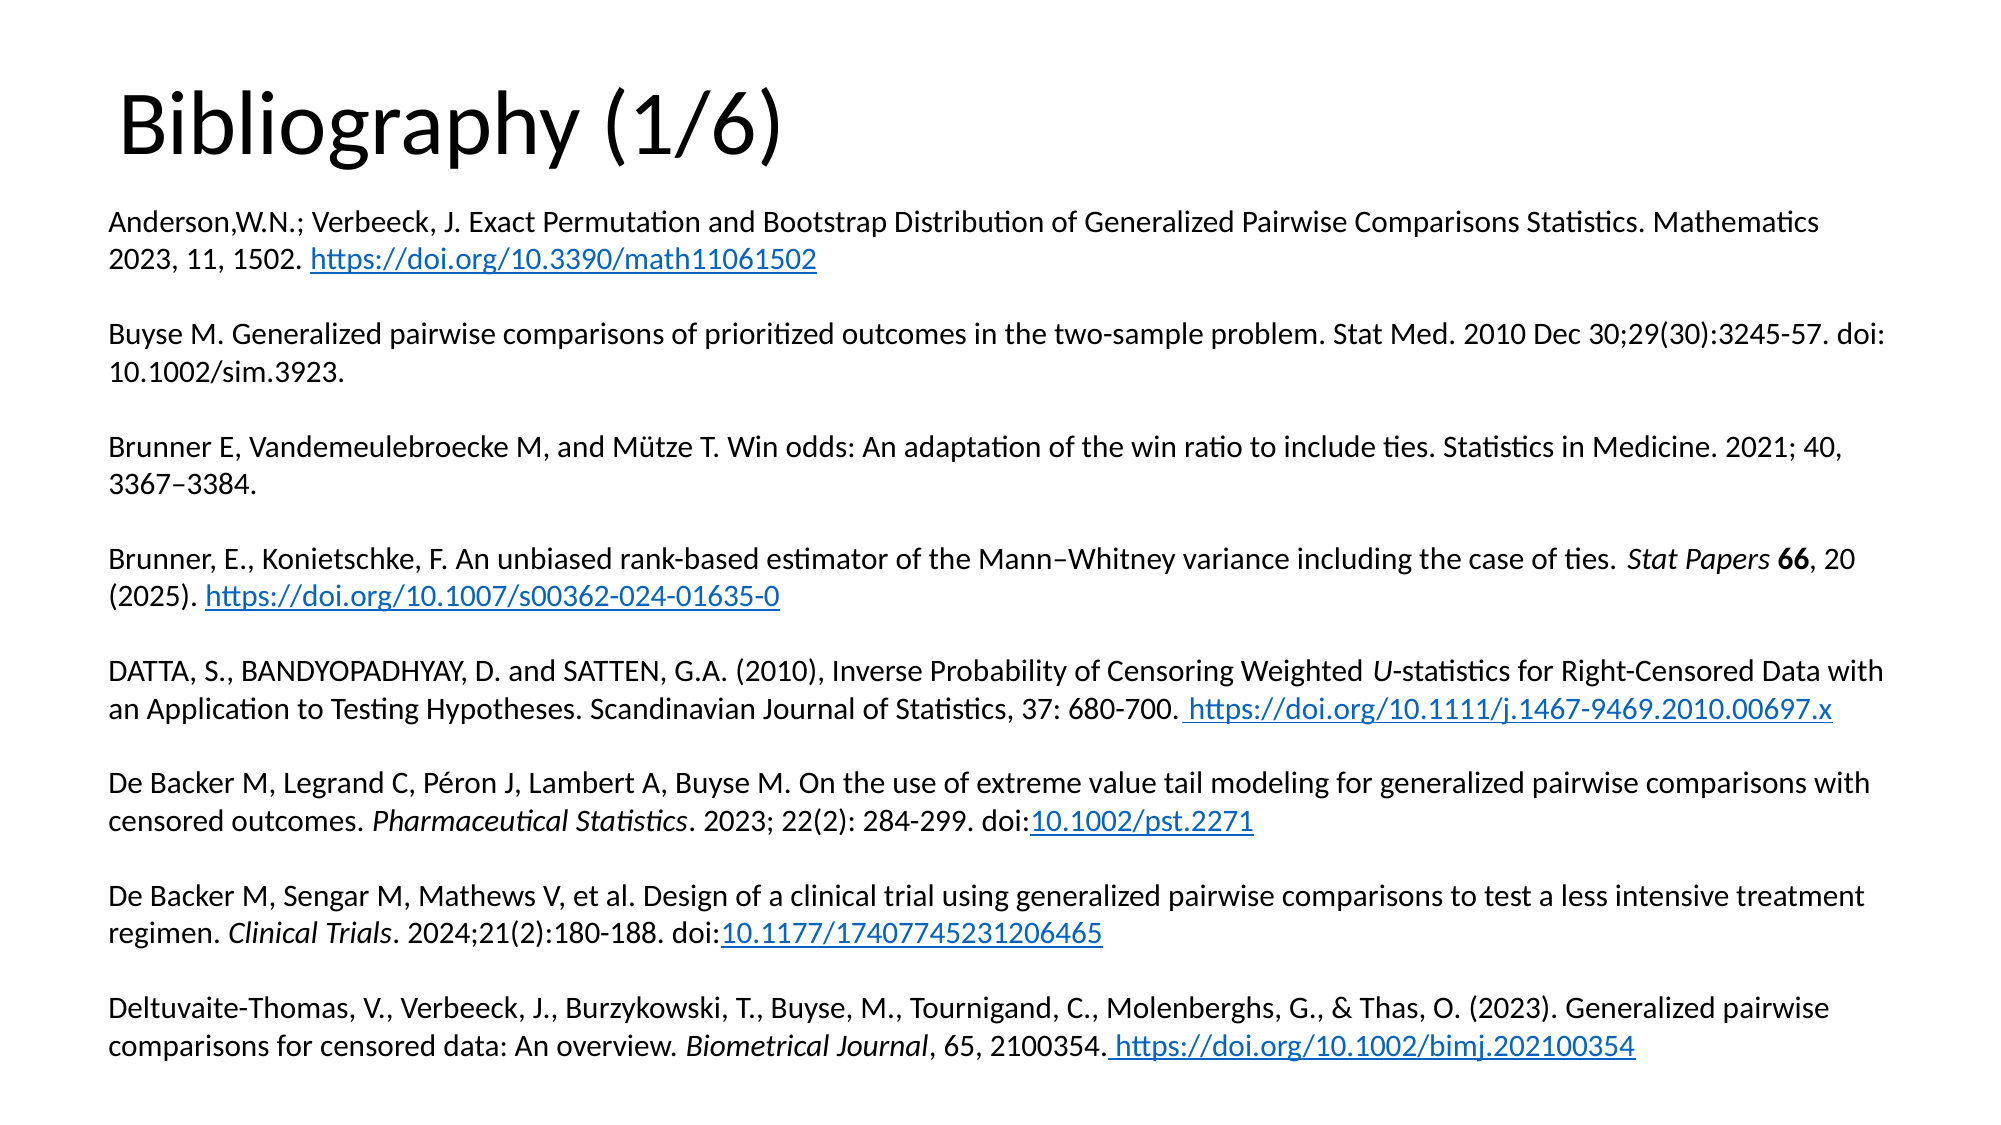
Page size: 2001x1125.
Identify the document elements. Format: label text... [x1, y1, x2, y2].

text_box Bibliography (1/6) [103, 67, 1899, 186]
text_box Anderson,W.N.; Verbeeck, J. Exact Permutation and Bootstrap Distribution of Generalized Pairwise Comparisons Statistics. Mathematics 2023, 11, 1502. https://doi.org/10.3390/math11061502 Buyse M. Generalized pairwise comparisons of prioritized outcomes in the two-sample problem. Stat Med. 2010 Dec 30;29(30):3245-57. doi: 10.1002/sim.3923. Brunner E, Vandemeulebroecke M, and Mütze T. Win odds: An adaptation of the win ratio to include ties. Statistics in Medicine. 2021; 40, 3367–3384. Brunner, E., Konietschke, F. An unbiased rank-based estimator of the Mann–Whitney variance including the case of ties. Stat Papers 66, 20 (2025). https://doi.org/10.1007/s00362-024-01635-0 DATTA, S., BANDYOPADHYAY, D. and SATTEN, G.A. (2010), Inverse Probability of Censoring Weighted U-statistics for Right-Censored Data with an Application to Testing Hypotheses. Scandinavian Journal of Statistics, 37: 680-700. https://doi.org/10.1111/j.1467-9469.2010.00697.x De Backer M, Legrand C, Péron J, Lambert A, Buyse M. On the use of extreme value tail modeling for generalized pairwise comparisons with censored outcomes. Pharmaceutical Statistics. 2023; 22(2): 284-299. doi:10.1002/pst.2271 De Backer M, Sengar M, Mathews V, et al. Design of a clinical trial using generalized pairwise comparisons to test a less intensive treatment regimen. Clinical Trials. 2024;21(2):180-188. doi:10.1177/17407745231206465 Deltuvaite-Thomas, V., Verbeeck, J., Burzykowski, T., Buyse, M., Tournigand, C., Molenberghs, G., & Thas, O. (2023). Generalized pairwise comparisons for censored data: An overview. Biometrical Journal, 65, 2100354. https://doi.org/10.1002/bimj.202100354 [93, 186, 1907, 1069]
